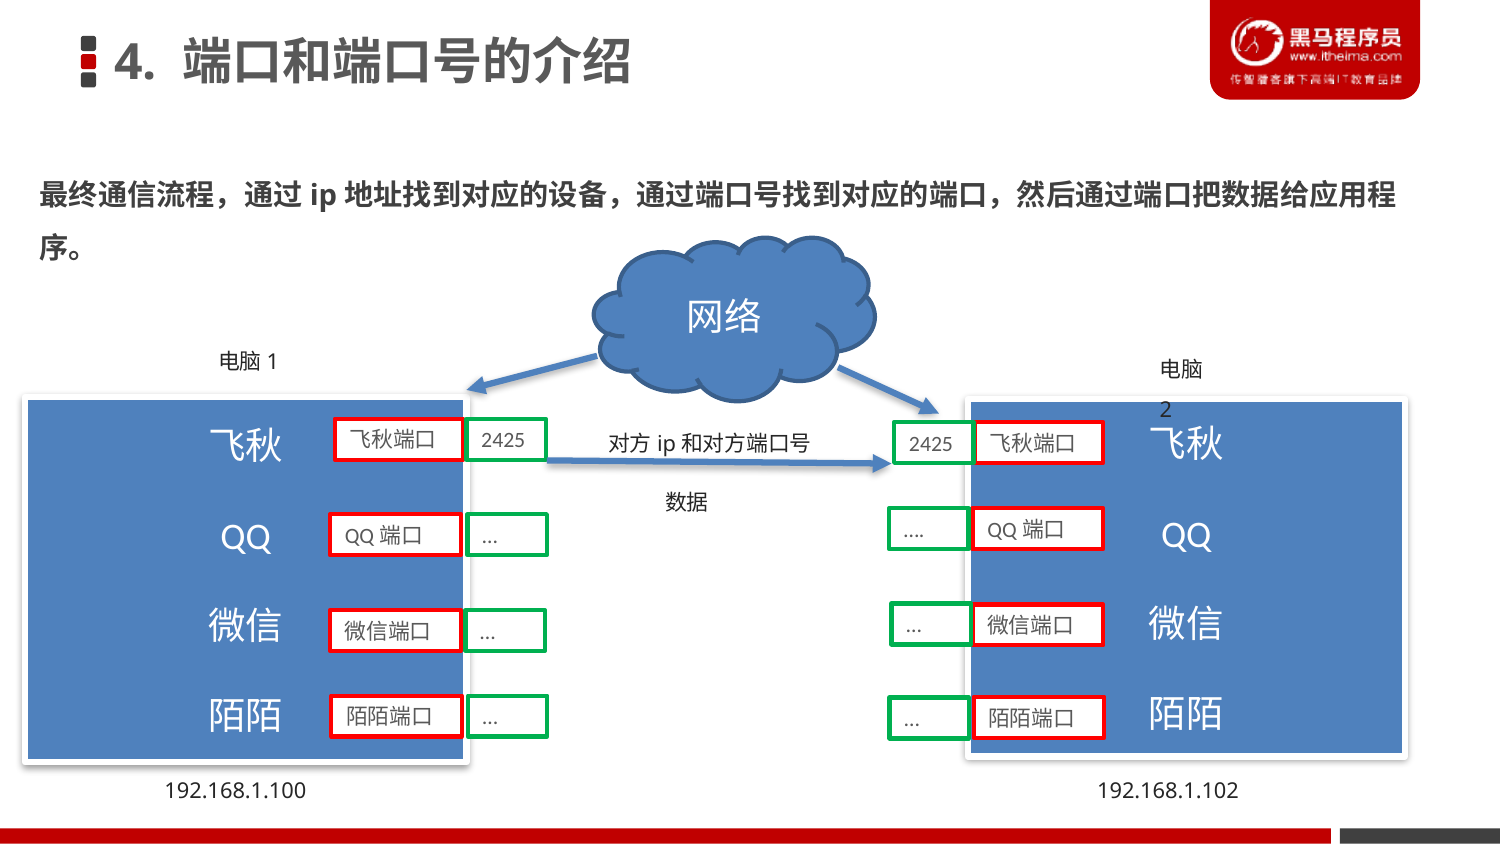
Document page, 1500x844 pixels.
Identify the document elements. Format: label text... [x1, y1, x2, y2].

text_box 陌陌端口 [329, 694, 464, 739]
text_box 飞秋 QQ 微信 陌陌 [965, 396, 1408, 760]
text_box 微信端口 [973, 602, 1105, 647]
text_box 数据 [650, 471, 739, 523]
text_box 陌陌端口 [972, 695, 1106, 740]
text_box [466, 355, 598, 391]
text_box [837, 366, 940, 414]
text_box 电脑2 [1144, 335, 1233, 429]
text_box 微信端口 [328, 608, 463, 653]
text_box 2425 [892, 420, 976, 465]
text_box 192.168.1.102 [1082, 766, 1295, 811]
text_box 2425 [464, 417, 548, 462]
text_box 网络 [591, 272, 878, 404]
text_box … [465, 512, 549, 557]
text_box 电脑1 [203, 327, 301, 382]
text_box 对方ip和对方端口号 [593, 408, 838, 458]
text_box 飞秋 QQ 微信 陌陌 [22, 394, 470, 765]
text_box … [466, 694, 549, 739]
text_box 最终通信流程，通过ip地址找到对应的设备，通过端口号找到对应的端口，然后通过端口把数据给应用程序。 [24, 151, 1459, 272]
text_box … [889, 601, 973, 647]
text_box … [463, 608, 547, 653]
picture [1212, 8, 1421, 94]
text_box …. [887, 506, 971, 551]
text_box QQ端口 [328, 512, 463, 557]
text_box 4. 端口和端口号的介绍 [103, 0, 987, 130]
text_box QQ端口 [971, 506, 1105, 551]
text_box … [887, 695, 971, 741]
text_box 飞秋端口 [976, 420, 1105, 465]
text_box 飞秋端口 [333, 417, 464, 462]
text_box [546, 460, 892, 464]
text_box 192.168.1.100 [149, 756, 364, 811]
